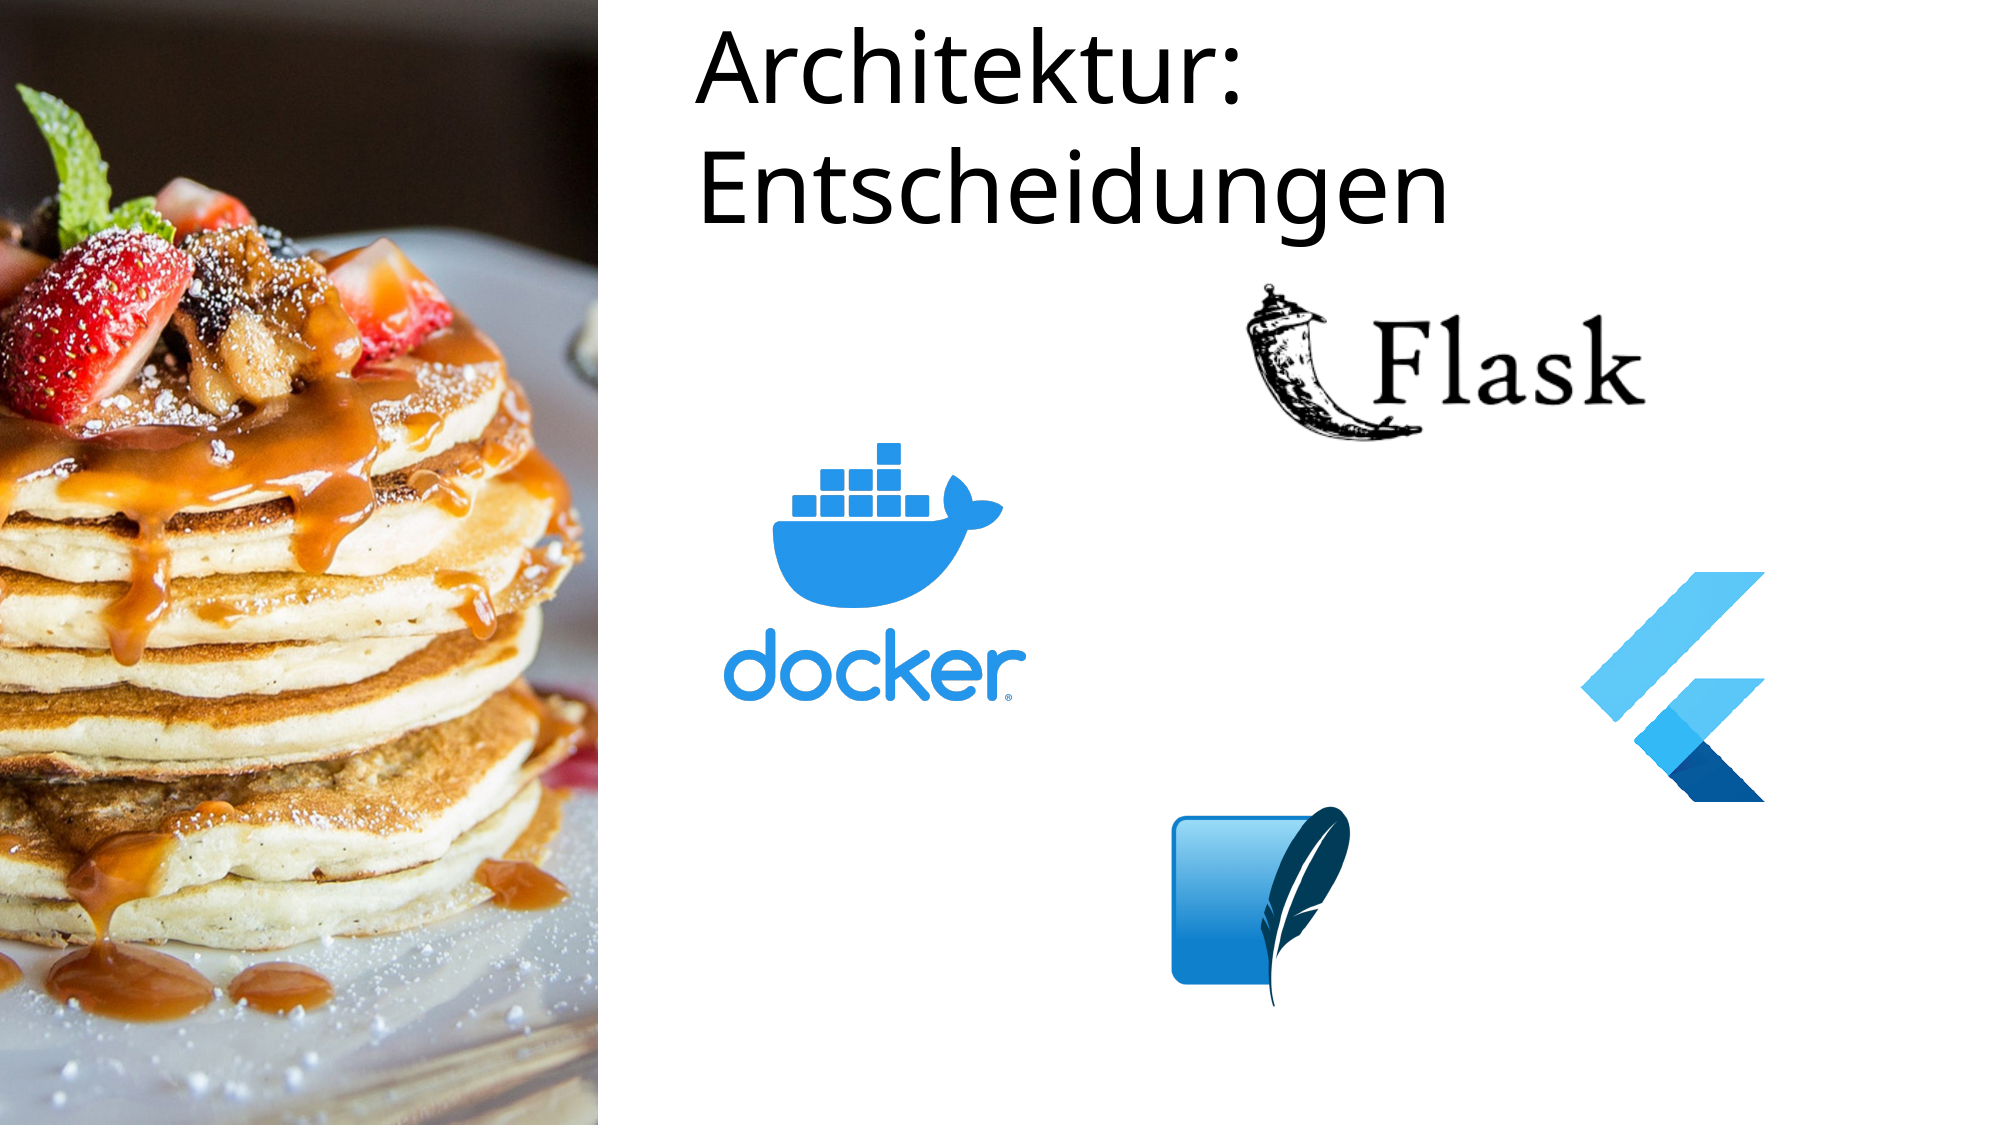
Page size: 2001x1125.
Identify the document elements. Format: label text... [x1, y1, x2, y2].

picture [1579, 572, 1765, 802]
picture [1035, 751, 1486, 1062]
title Architektur: Entscheidungen [679, 14, 1960, 232]
picture [0, 0, 598, 1125]
picture [1222, 247, 1673, 473]
picture [724, 443, 1026, 702]
